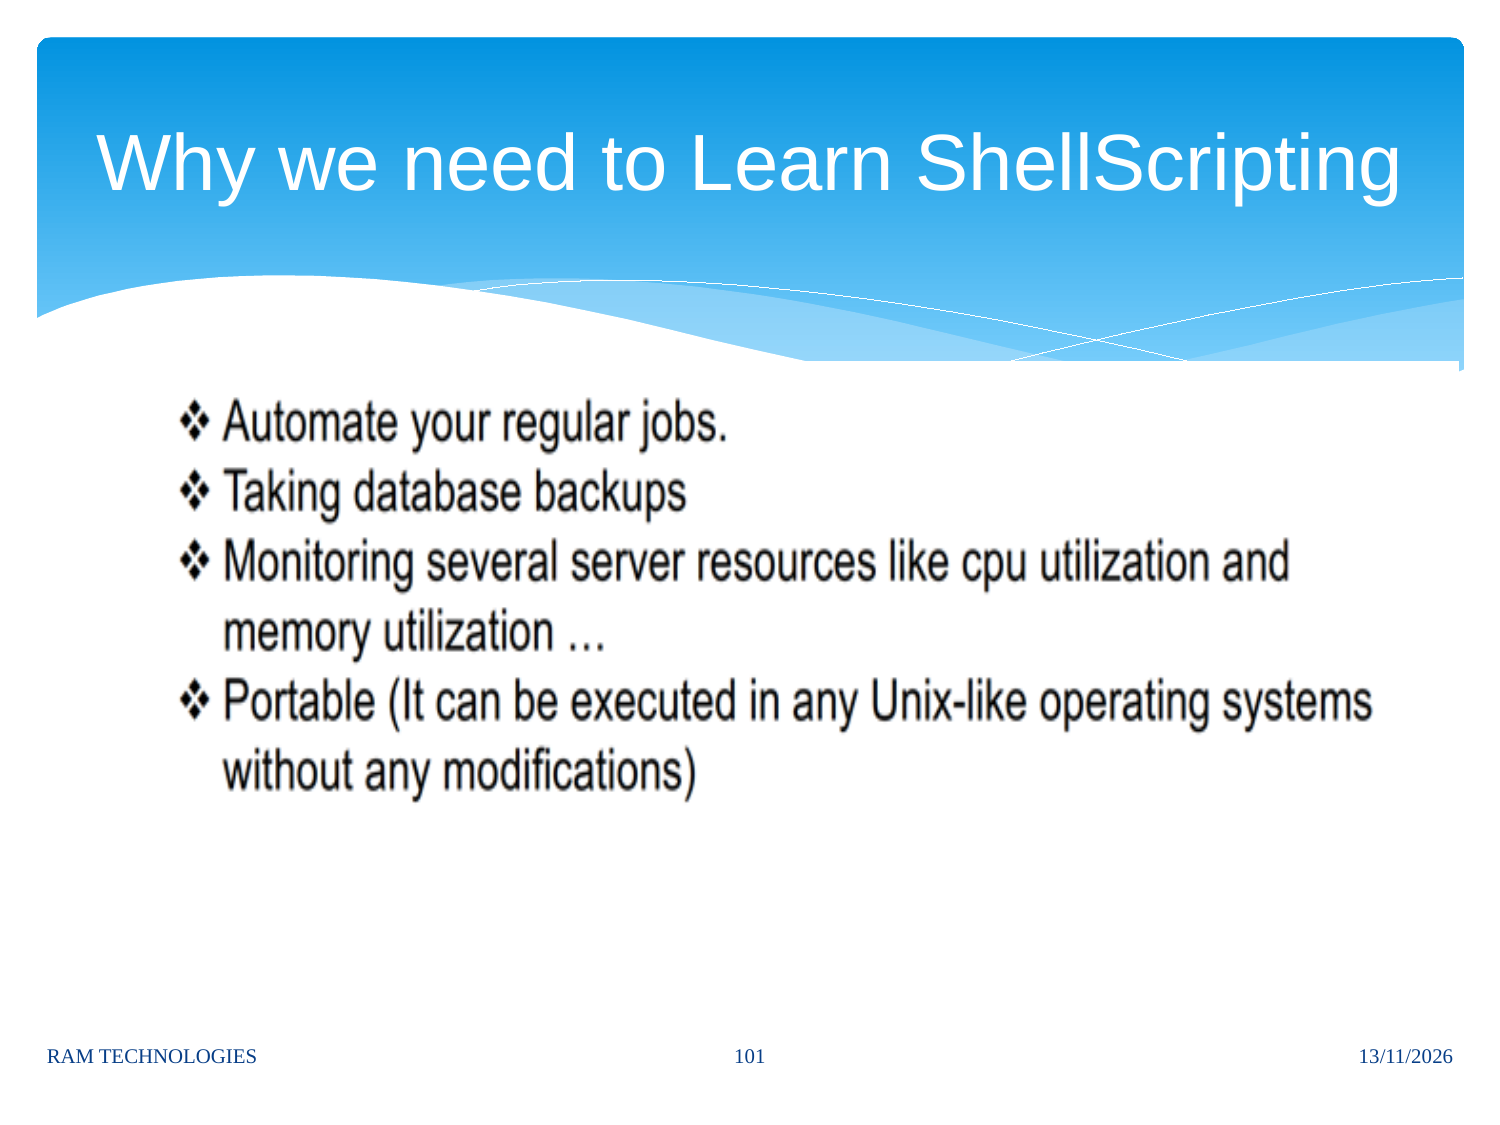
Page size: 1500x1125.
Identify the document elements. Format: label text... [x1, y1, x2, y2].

title Why we need to Learn ShellScripting [75, 55, 1425, 261]
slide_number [847, 1025, 1469, 1086]
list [135, 361, 1459, 906]
slide_number 101 [654, 1025, 846, 1086]
footer RAM TECHNOLOGIES [31, 1025, 653, 1086]
